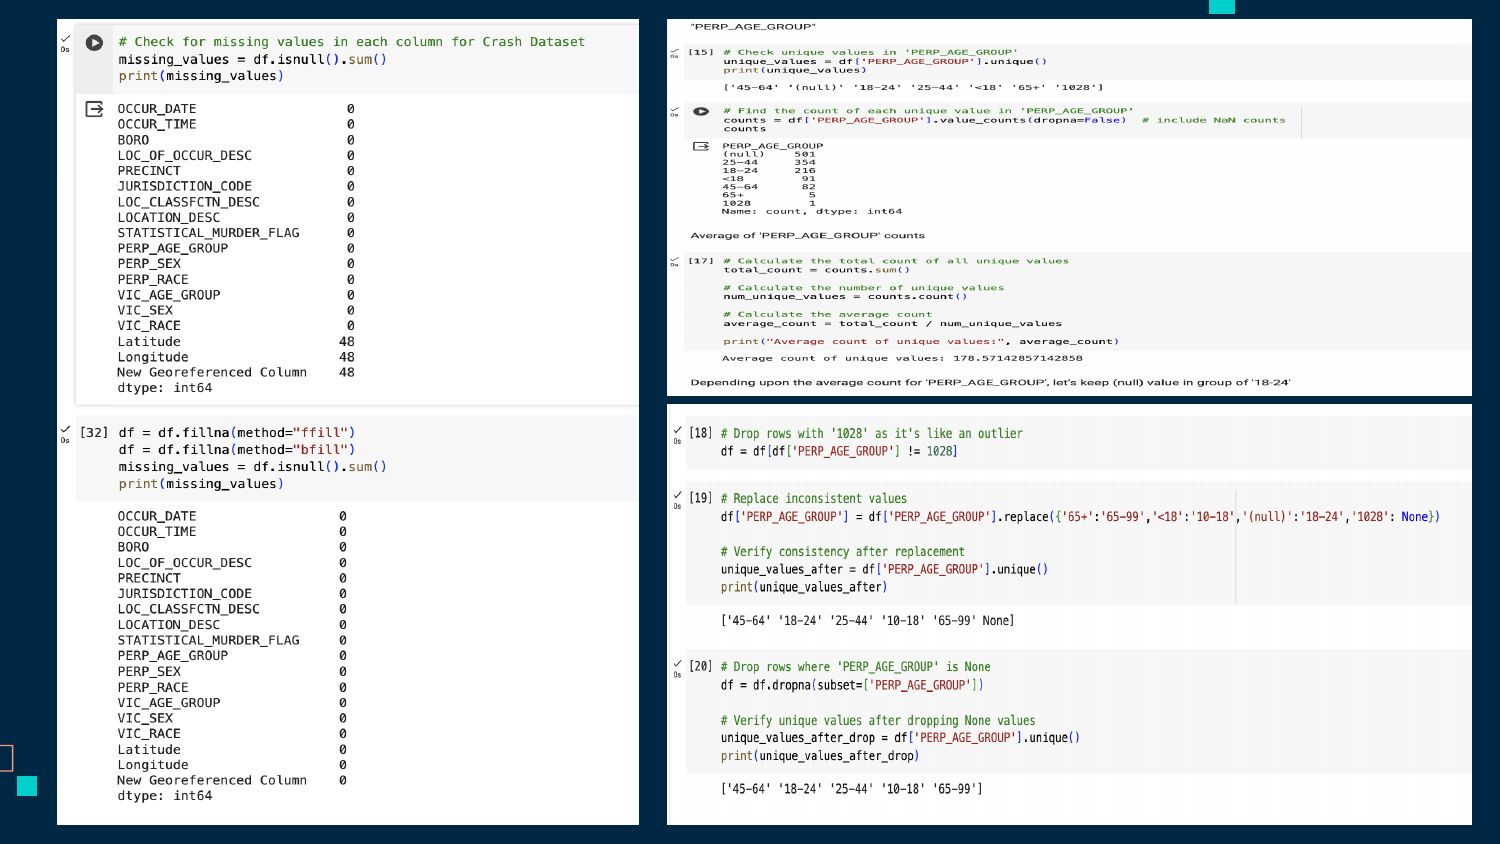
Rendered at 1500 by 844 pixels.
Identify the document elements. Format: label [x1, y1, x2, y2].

picture [57, 19, 639, 825]
picture [667, 404, 1472, 825]
picture [667, 19, 1472, 396]
